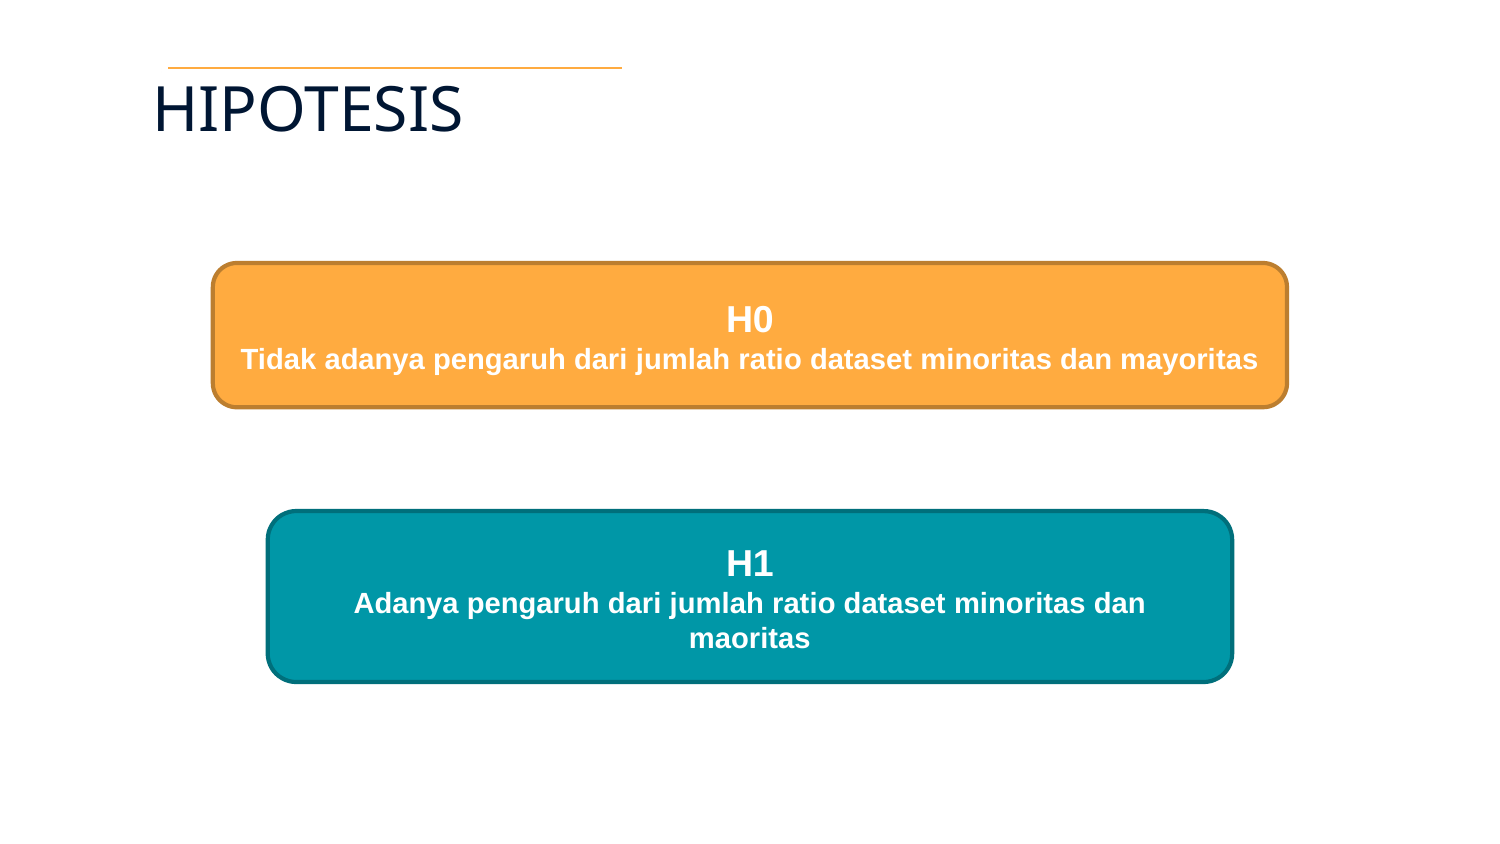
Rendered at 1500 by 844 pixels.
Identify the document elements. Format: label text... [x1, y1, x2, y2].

text_box H1 Adanya pengaruh dari jumlah ratio dataset minoritas dan maoritas [265, 508, 1235, 685]
text_box H0 Tidak adanya pengaruh dari jumlah ratio dataset minoritas dan mayoritas [210, 260, 1290, 410]
title HIPOTESIS [137, 72, 975, 160]
